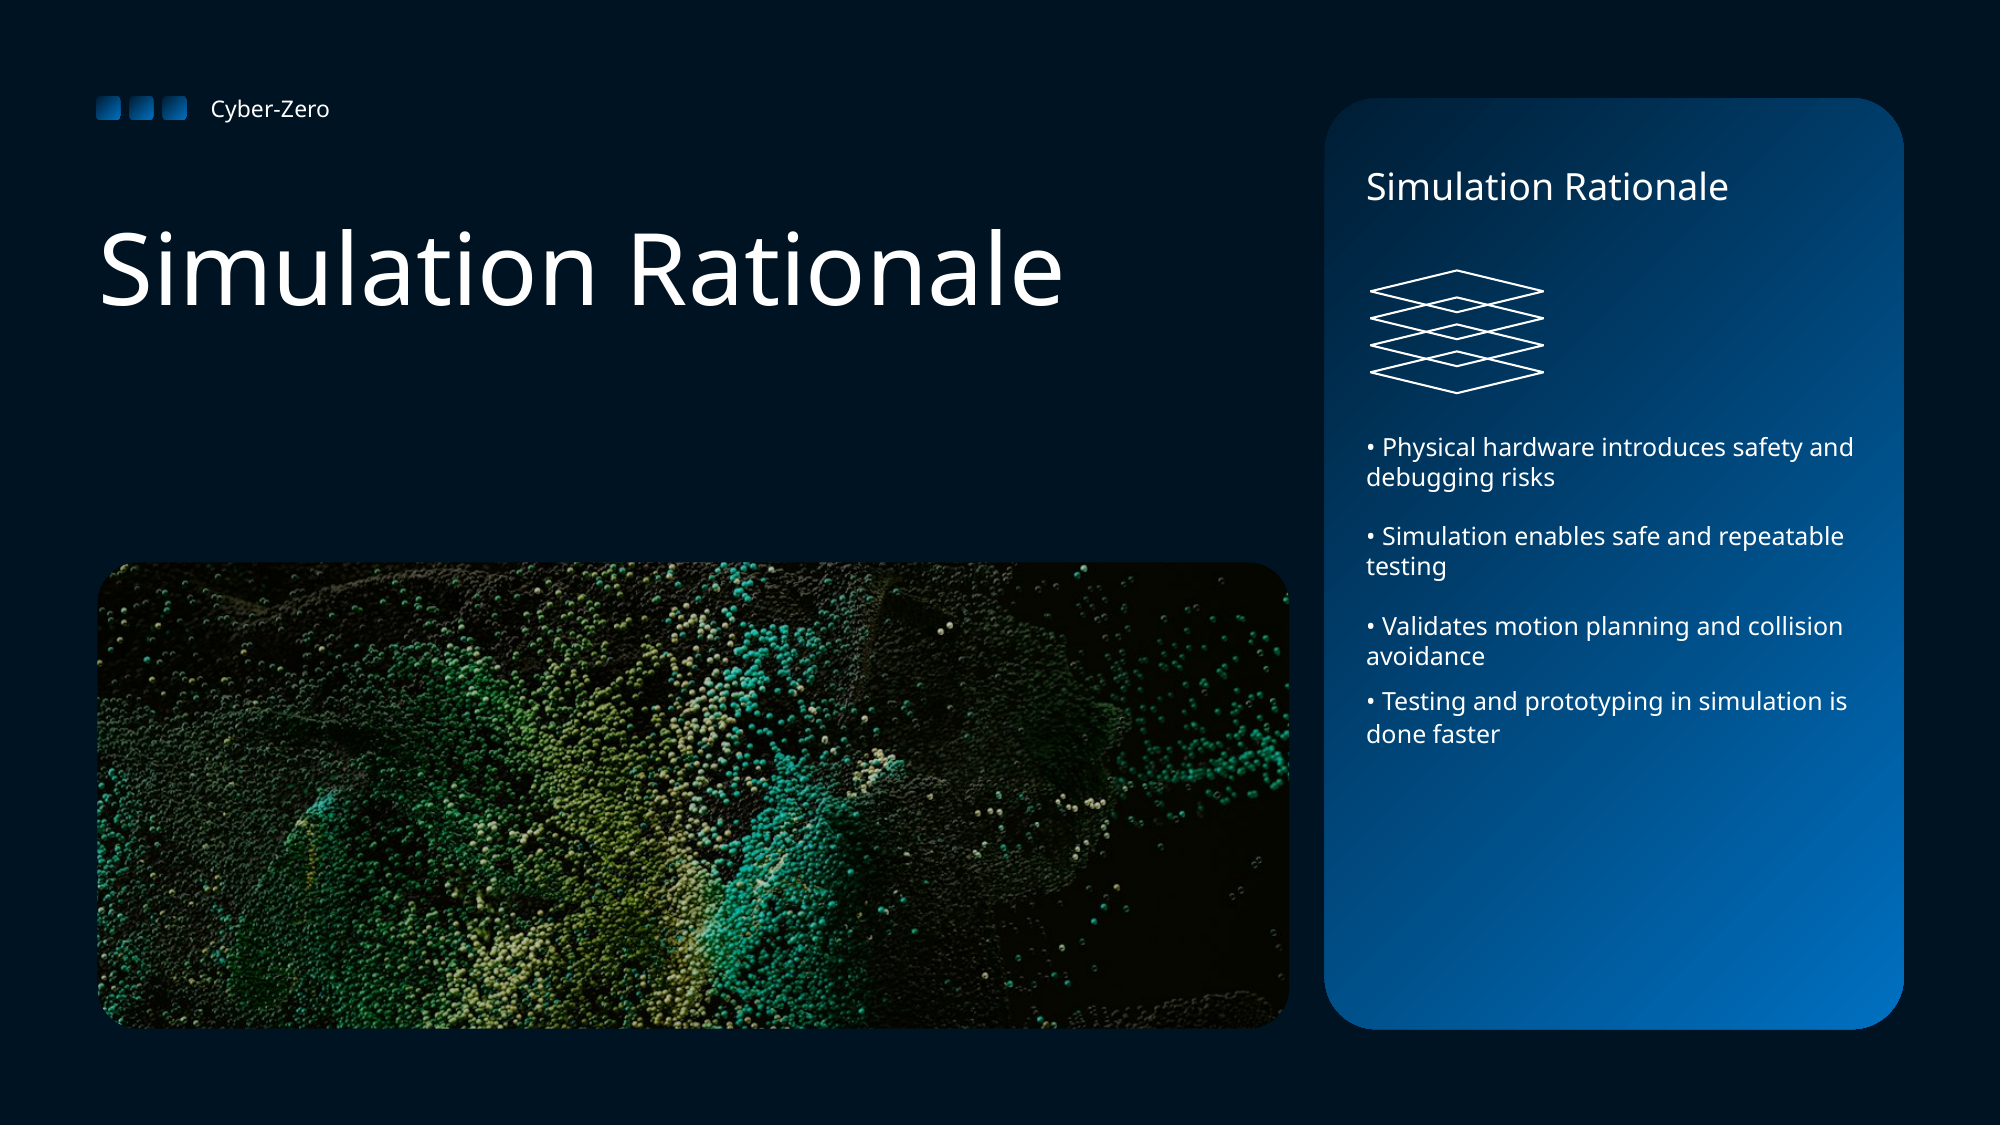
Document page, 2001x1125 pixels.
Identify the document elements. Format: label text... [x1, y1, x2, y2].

list Cyber-Zero [210, 94, 987, 122]
title Simulation Rationale [98, 218, 1291, 437]
list • Physical hardware introduces safety and debugging risks • Simulation enables safe and repeatable testing • Validates motion planning and collision avoidance • Testing and prototyping in simulation is done faster [1324, 431, 1904, 1004]
picture [96, 561, 1290, 1030]
list Simulation Rationale [1324, 98, 1904, 231]
